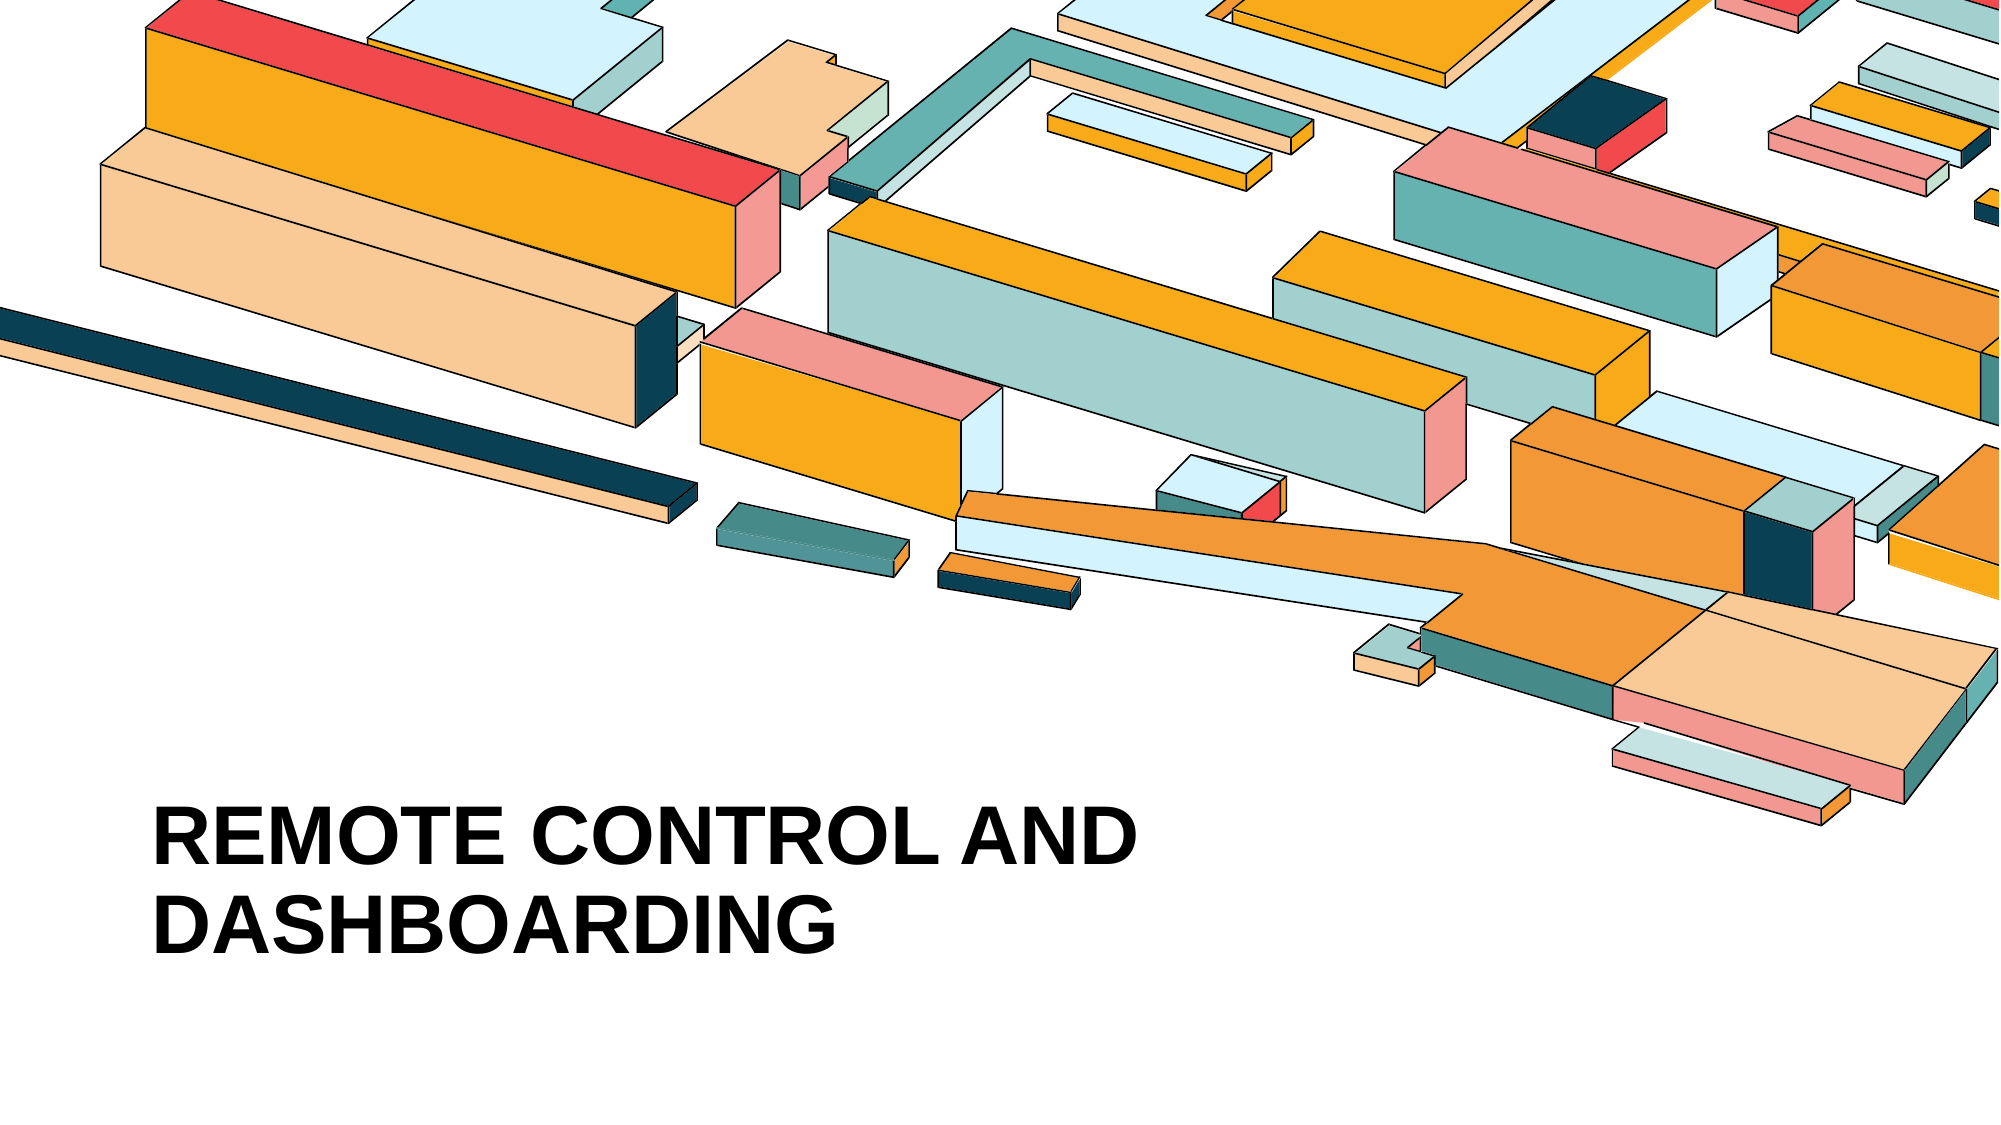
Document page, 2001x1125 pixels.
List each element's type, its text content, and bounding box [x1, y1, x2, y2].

title REMOTE CONTROL AND DASHBOARDING [136, 766, 1862, 980]
